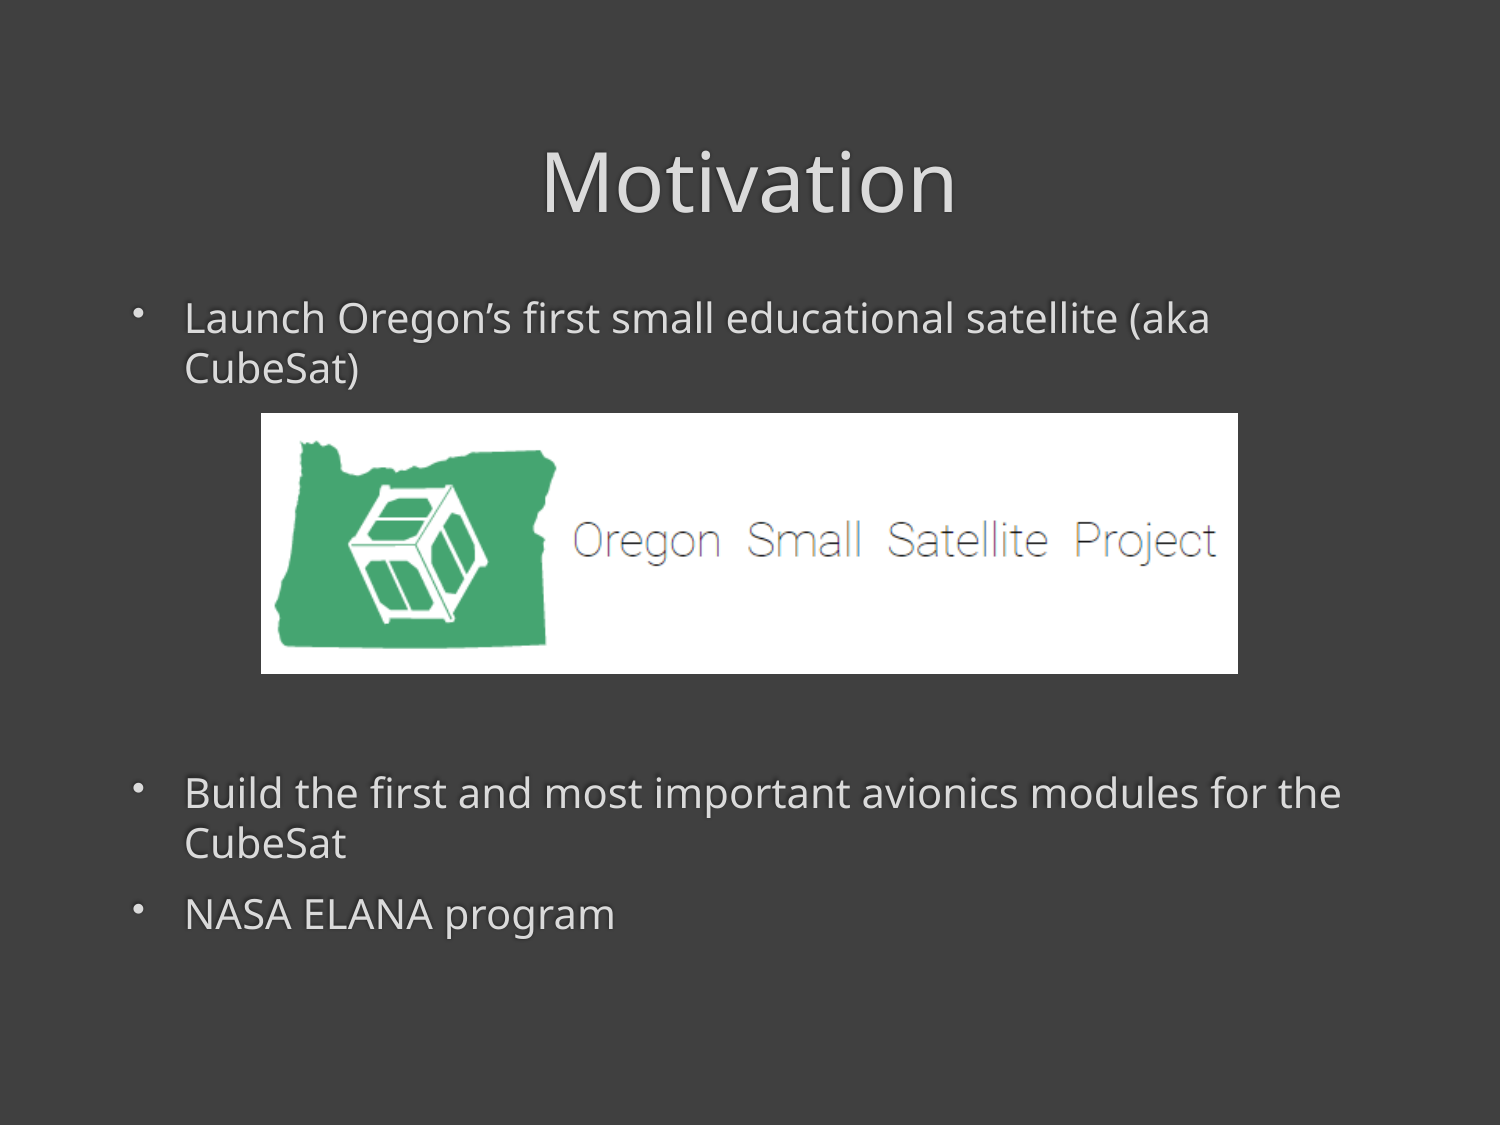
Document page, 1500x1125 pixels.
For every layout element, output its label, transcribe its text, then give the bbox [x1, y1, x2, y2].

picture [260, 412, 1238, 675]
title Motivation [112, 99, 1387, 260]
list Launch Oregon’s first small educational satellite (aka CubeSat) Build the first and most important avionics modules for the CubeSat NASA ELANA program [112, 284, 1387, 950]
